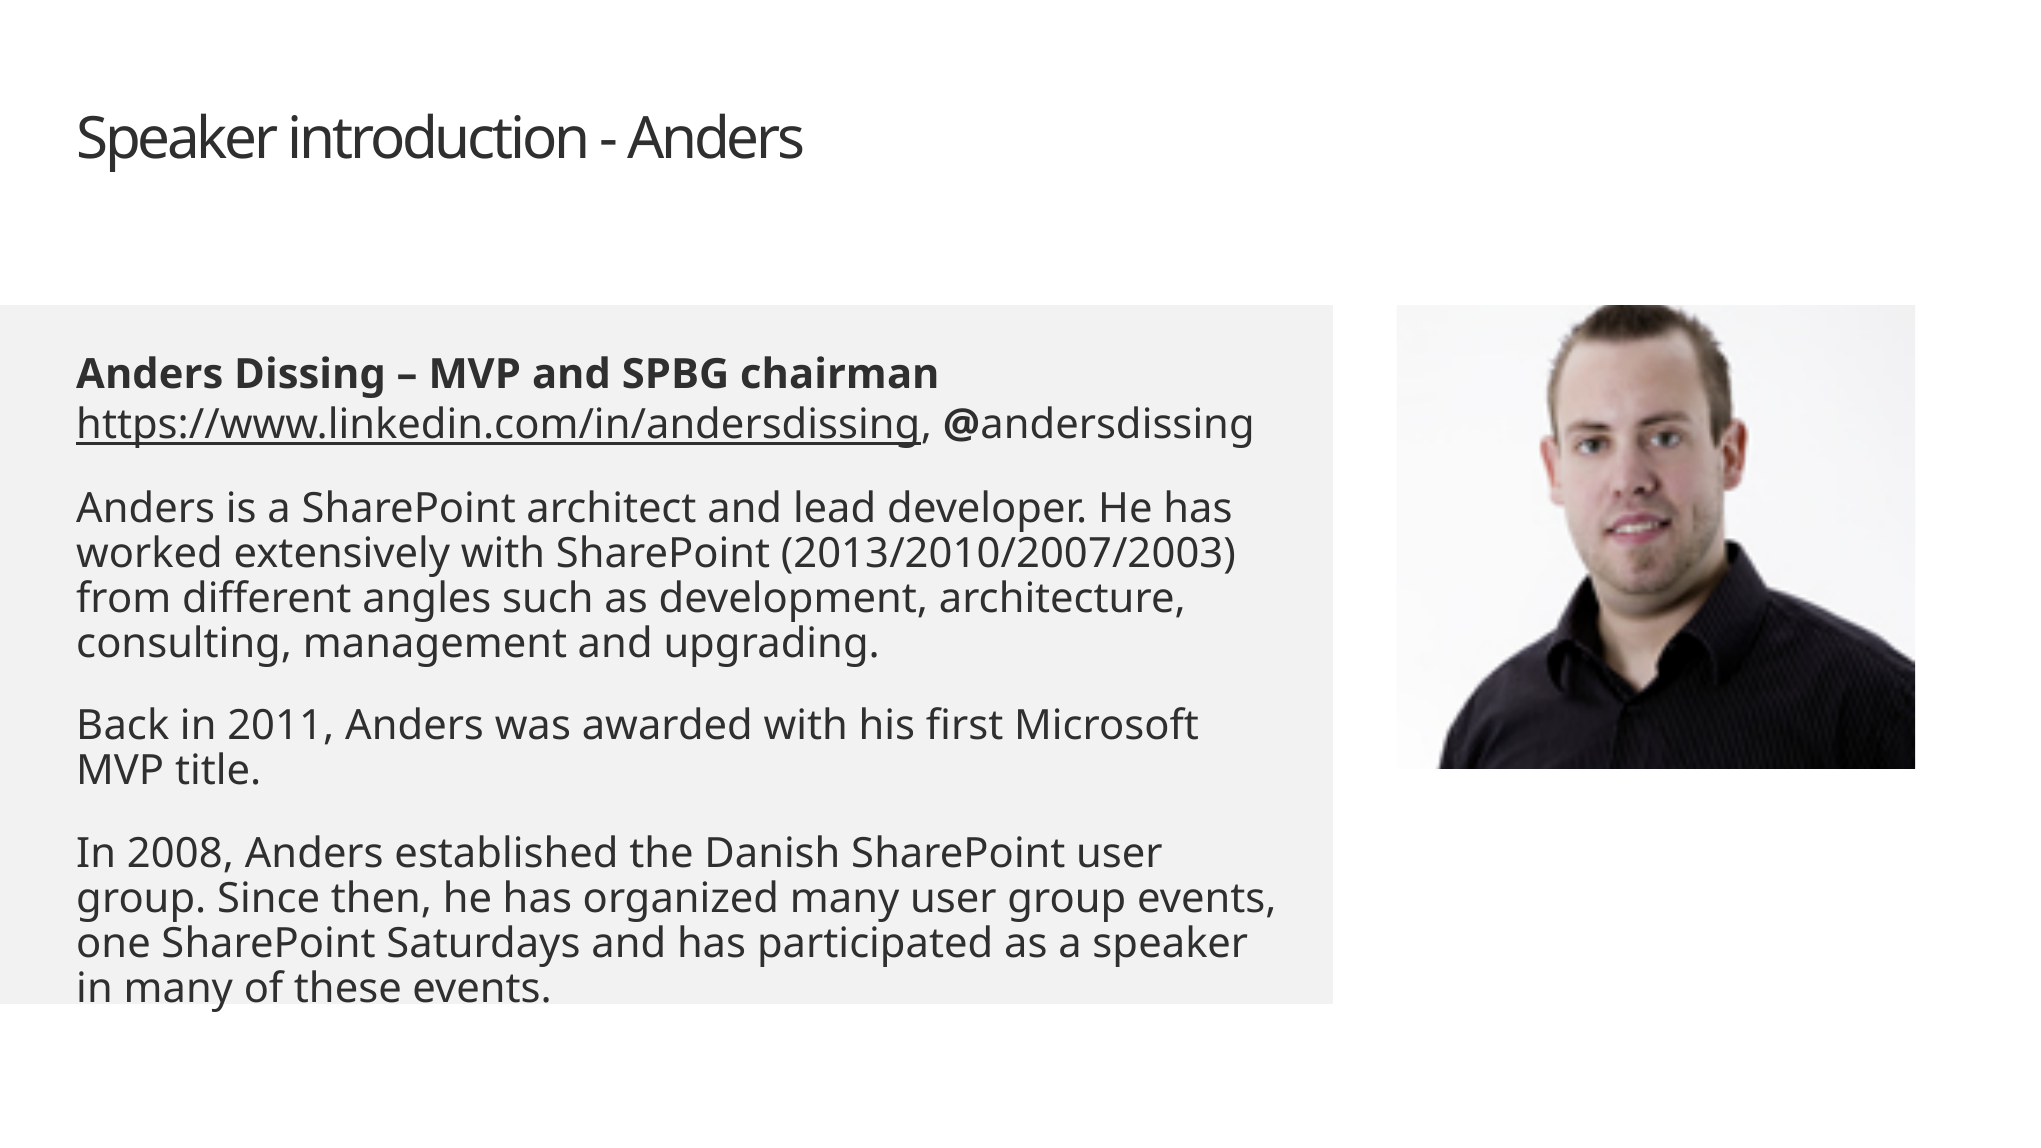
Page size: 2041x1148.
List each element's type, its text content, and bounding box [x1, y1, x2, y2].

title Speaker introduction - Anders [76, 103, 1969, 172]
text_box [0, 304, 1334, 1005]
picture [1396, 304, 1916, 769]
list Anders Dissing – MVP and SPBG chairman https://www.linkedin.com/in/andersdissing, @andersdissing Anders is a SharePoint architect and lead developer. He has worked extensively with SharePoint (2013/2010/2007/2003) from different angles such as development, architecture, consulting, management and upgrading. Back in 2011, Anders was awarded with his first Microsoft MVP title. In 2008, Anders established the Danish SharePoint user group. Since then, he has organized many user group events, one SharePoint Saturdays and has participated as a speaker in many of these events. [76, 352, 1286, 1050]
